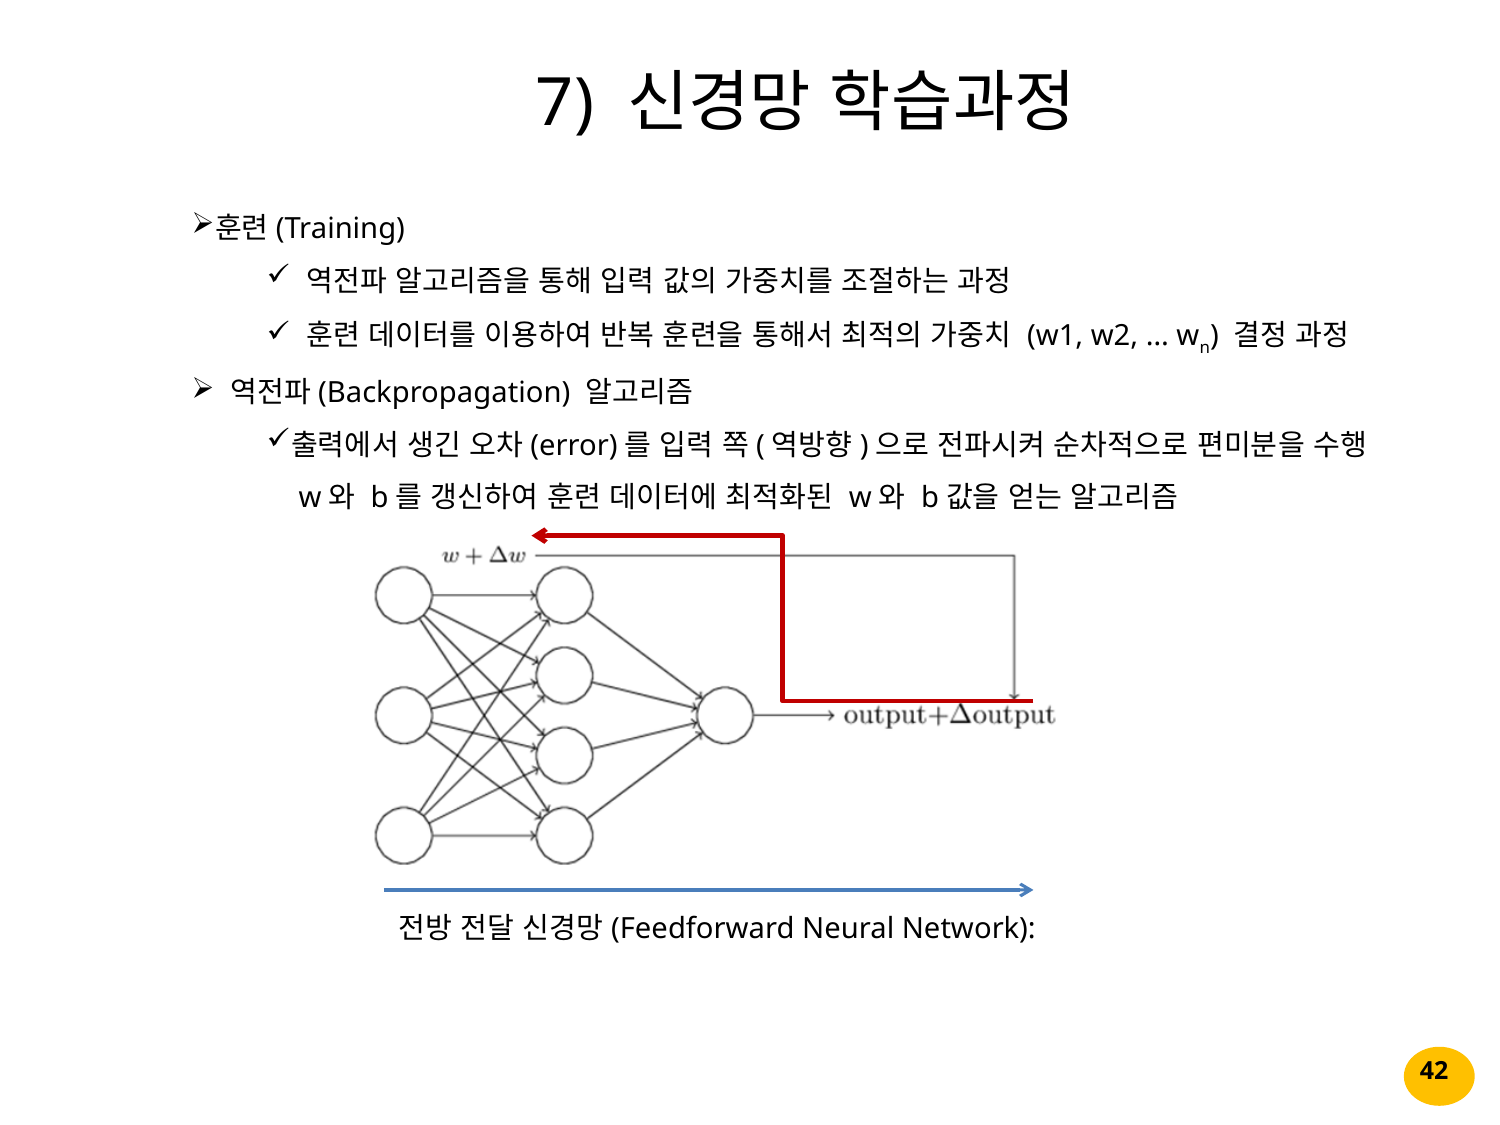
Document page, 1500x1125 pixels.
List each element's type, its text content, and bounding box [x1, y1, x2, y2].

text_box 훈련(Training) 역전파 알고리즘을 통해 입력 값의 가중치를 조절하는 과정 훈련 데이터를 이용하여 반복 훈련을 통해서 최적의 가중치 (w1, w2, … wn) 결정 과정 역전파(Backpropagation) 알고리즘 출력에서 생긴 오차(error)를 입력 쪽(역방향)으로 전파시켜 순차적으로 편미분을 수행 w와 b를 갱신하여 훈련 데이터에 최적화된 w와 b값을 얻는 알고리즘 [176, 184, 1500, 521]
text_box [1407, 1090, 1471, 1106]
slide_number 42 [1368, 1046, 1500, 1090]
text_box 전방 전달 신경망(Feedforward Neural Network): [383, 901, 1134, 952]
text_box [531, 535, 1034, 702]
title 7) 신경망 학습과정 [183, 42, 1430, 156]
picture [371, 535, 1058, 874]
